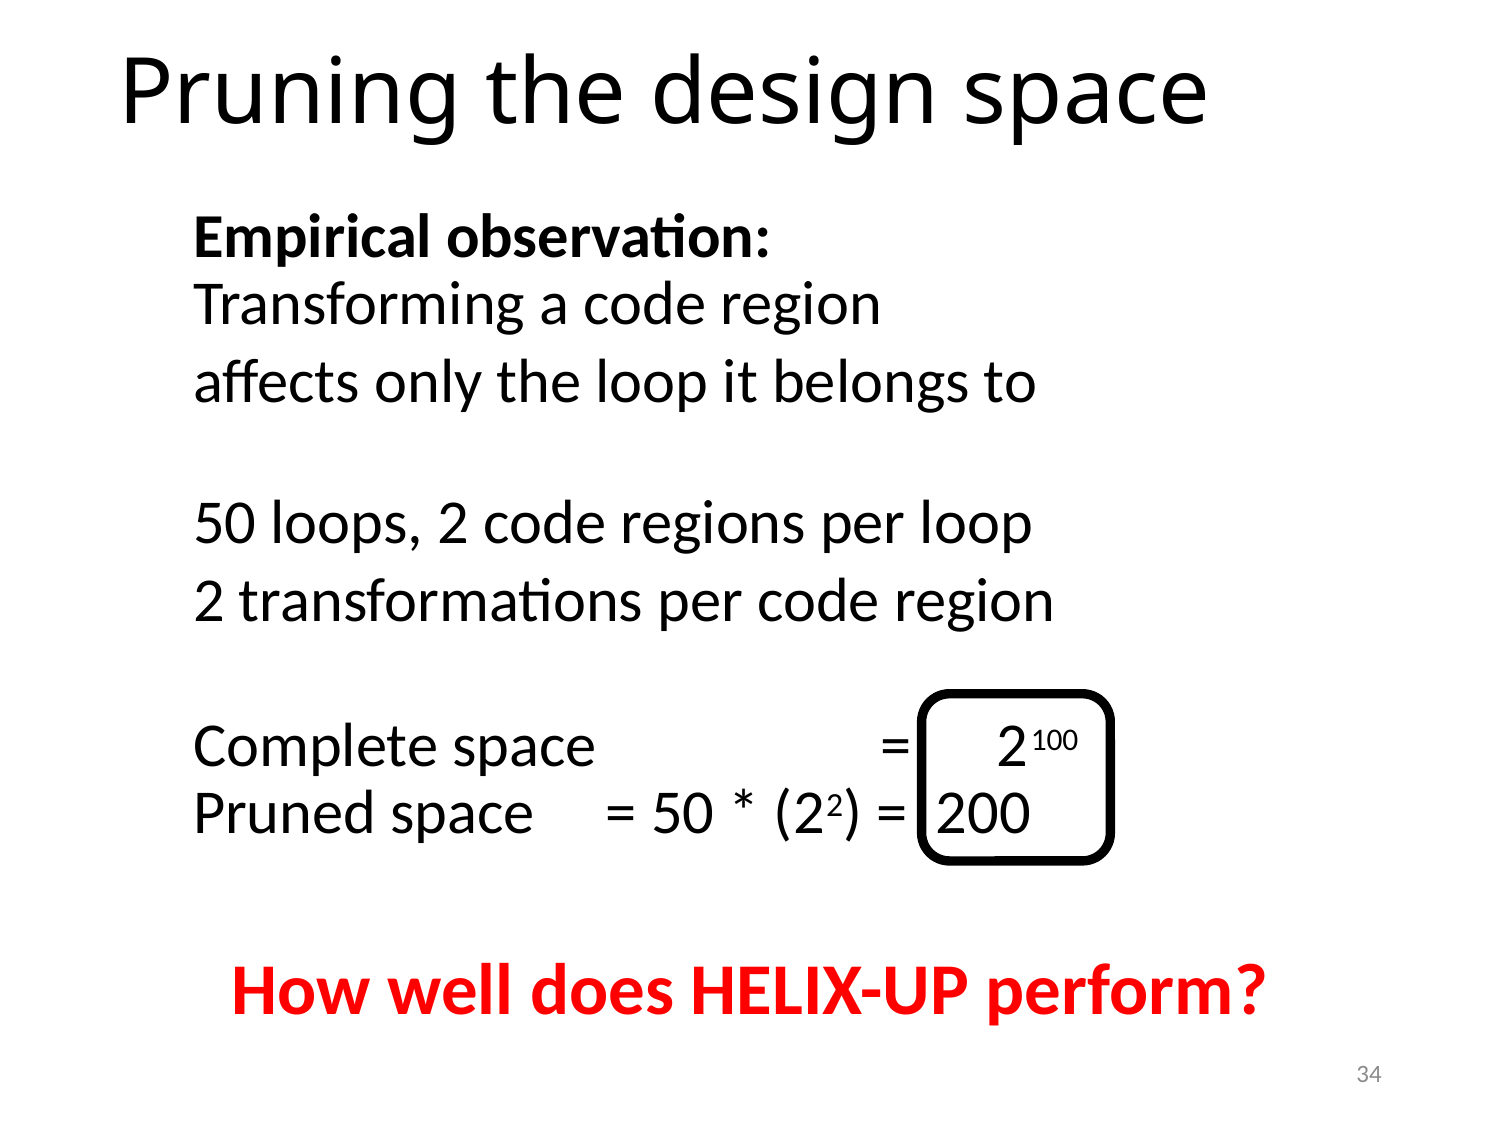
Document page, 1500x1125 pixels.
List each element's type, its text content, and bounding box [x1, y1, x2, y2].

list Empirical observation: Transforming a code region affects only the loop it belongs to 50 loops, 2 code regions per loop 2 transformations per code region Complete space = 2100 Pruned space = 50 * (22) = 200 How well does HELIX-UP perform? [103, 195, 1397, 1056]
text_box [920, 692, 1112, 862]
title Pruning the design space [103, 10, 1397, 178]
slide_number 34 [1059, 1042, 1397, 1103]
